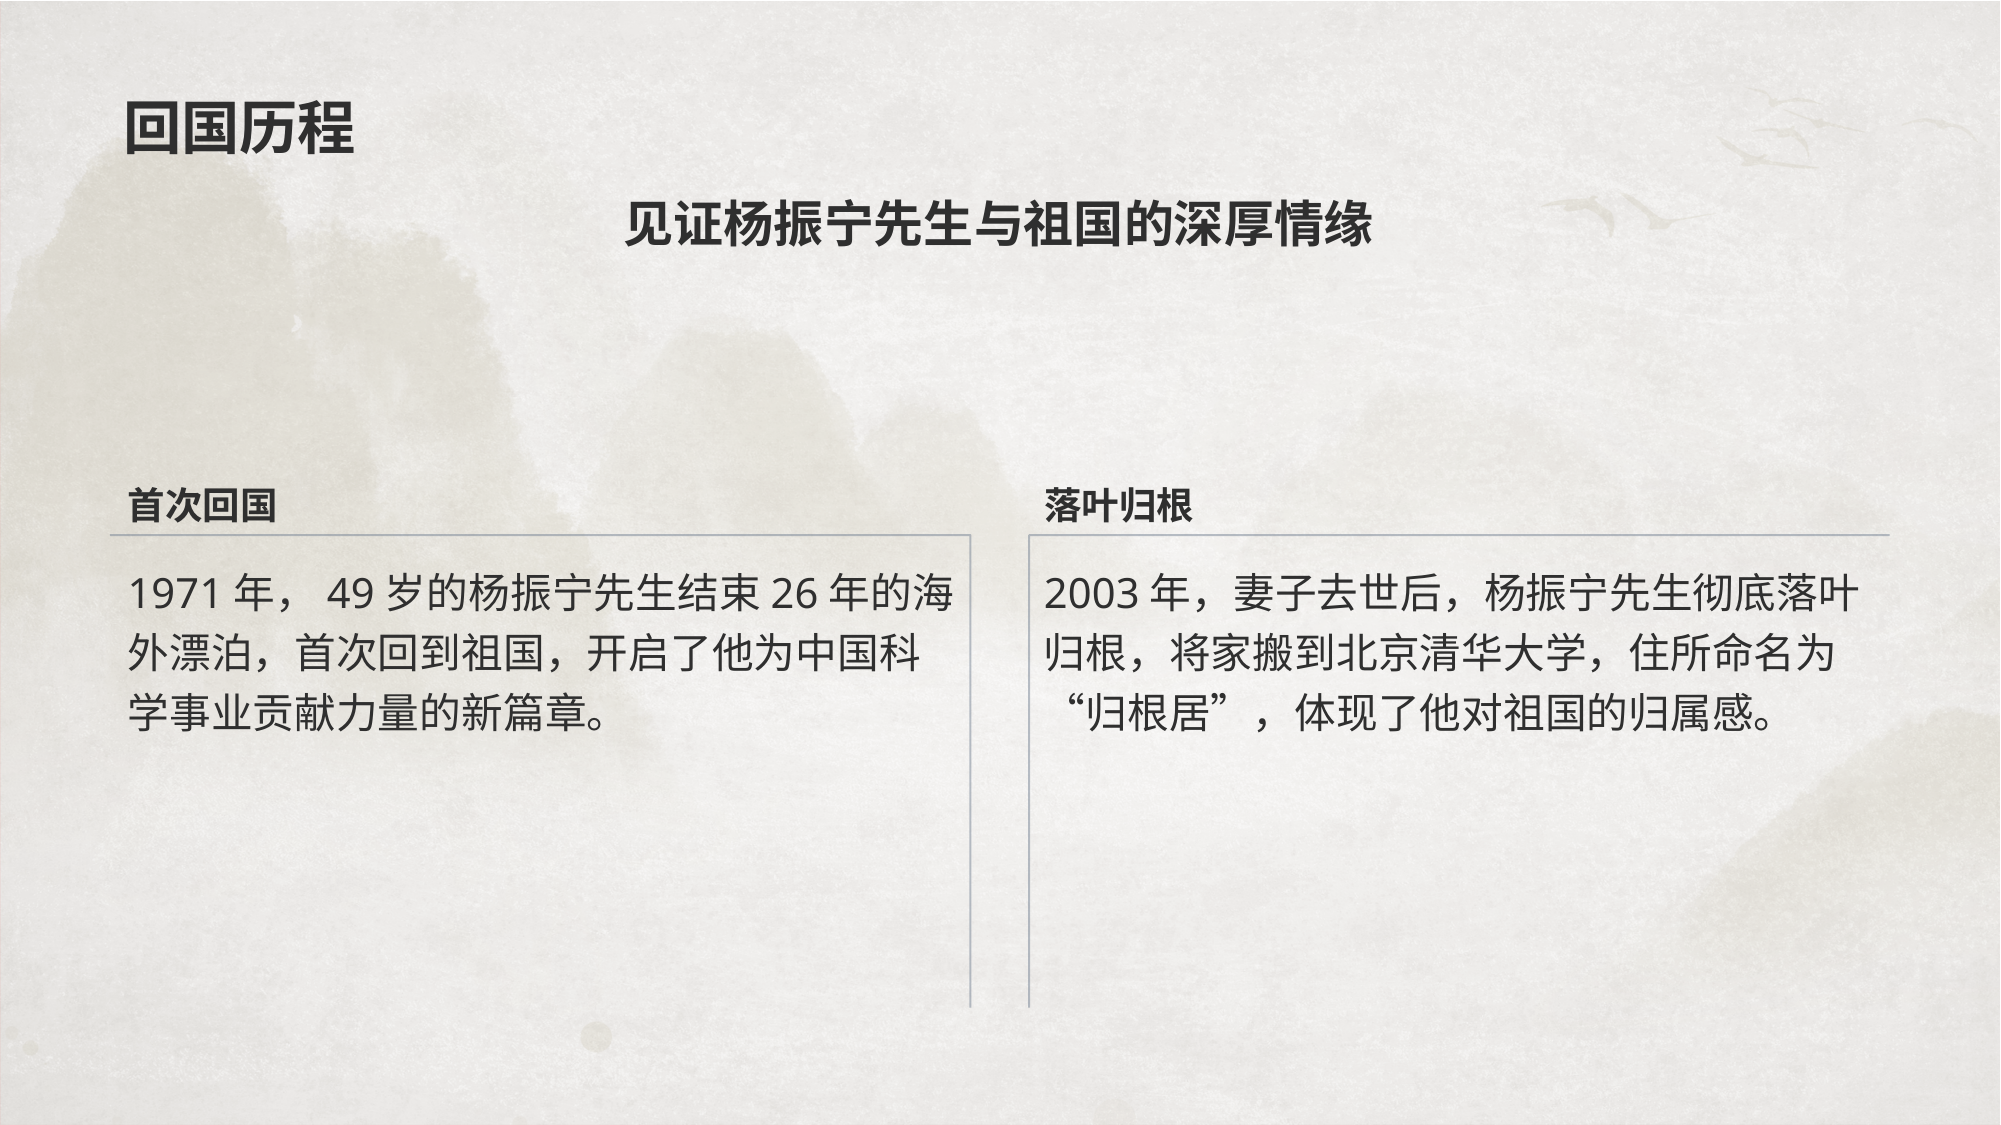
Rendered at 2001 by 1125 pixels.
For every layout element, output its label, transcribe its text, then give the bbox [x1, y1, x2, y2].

title 回国历程 [108, 21, 1890, 169]
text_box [108, 185, 1890, 1008]
picture [0, 1, 2000, 1125]
